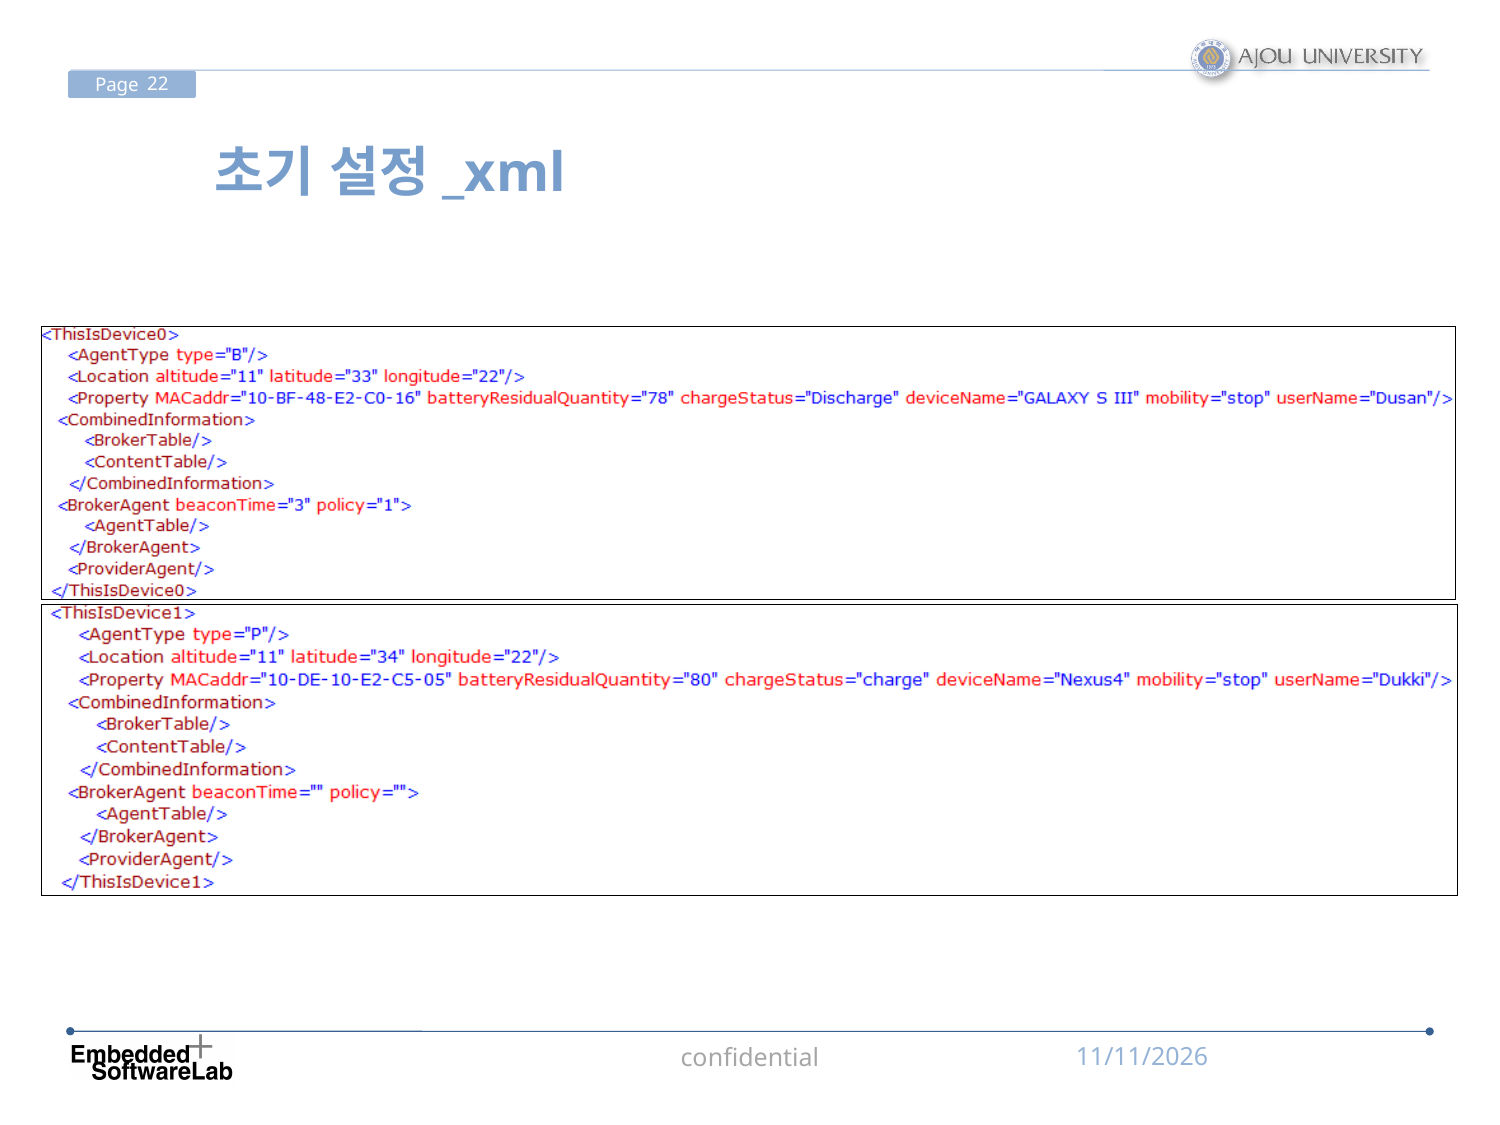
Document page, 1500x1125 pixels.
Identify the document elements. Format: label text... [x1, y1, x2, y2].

picture [70, 1032, 235, 1086]
title 초기 설정_xml [199, 133, 1430, 207]
picture [41, 325, 1456, 600]
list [40, 605, 1459, 897]
